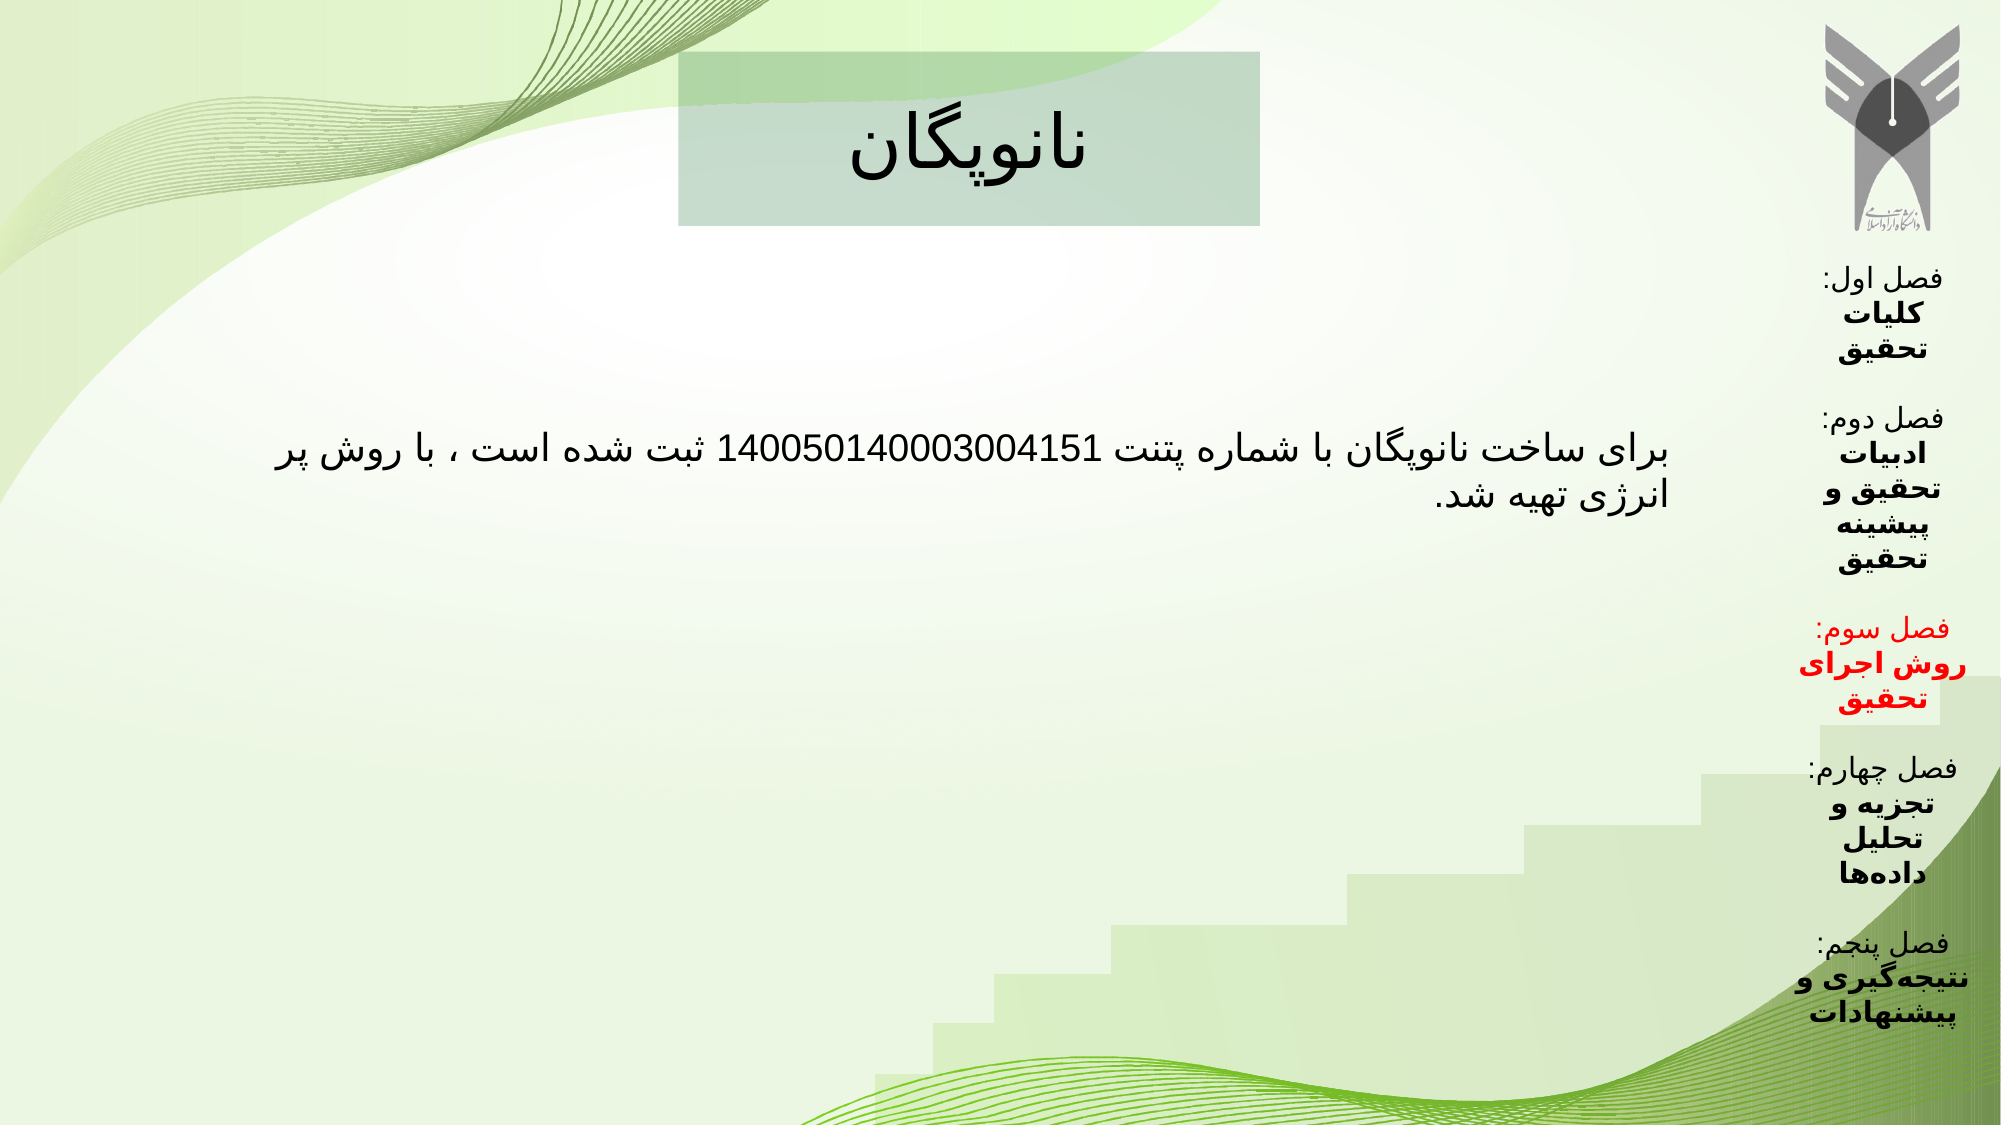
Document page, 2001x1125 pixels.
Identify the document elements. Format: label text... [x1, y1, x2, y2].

picture [1822, 24, 1961, 231]
list برای ساخت نانوپگان با شماره پتنت 140050140003004151 ثبت شده است ، با روش پر انرژى تهيه‌ شد. [223, 414, 1686, 577]
title نانوپگان [678, 51, 1260, 226]
text_box فصل اول: کلیات تحقیق فصل دوم: ادبیات تحقیق و پیشینه تحقیق فصل سوم: روش اجرای تحقیق فصل چهارم: تجزیه و تحلیل داده‌ها فصل پنجم: نتیجه‌گیری و پیشنهادات [1779, 252, 1987, 1037]
